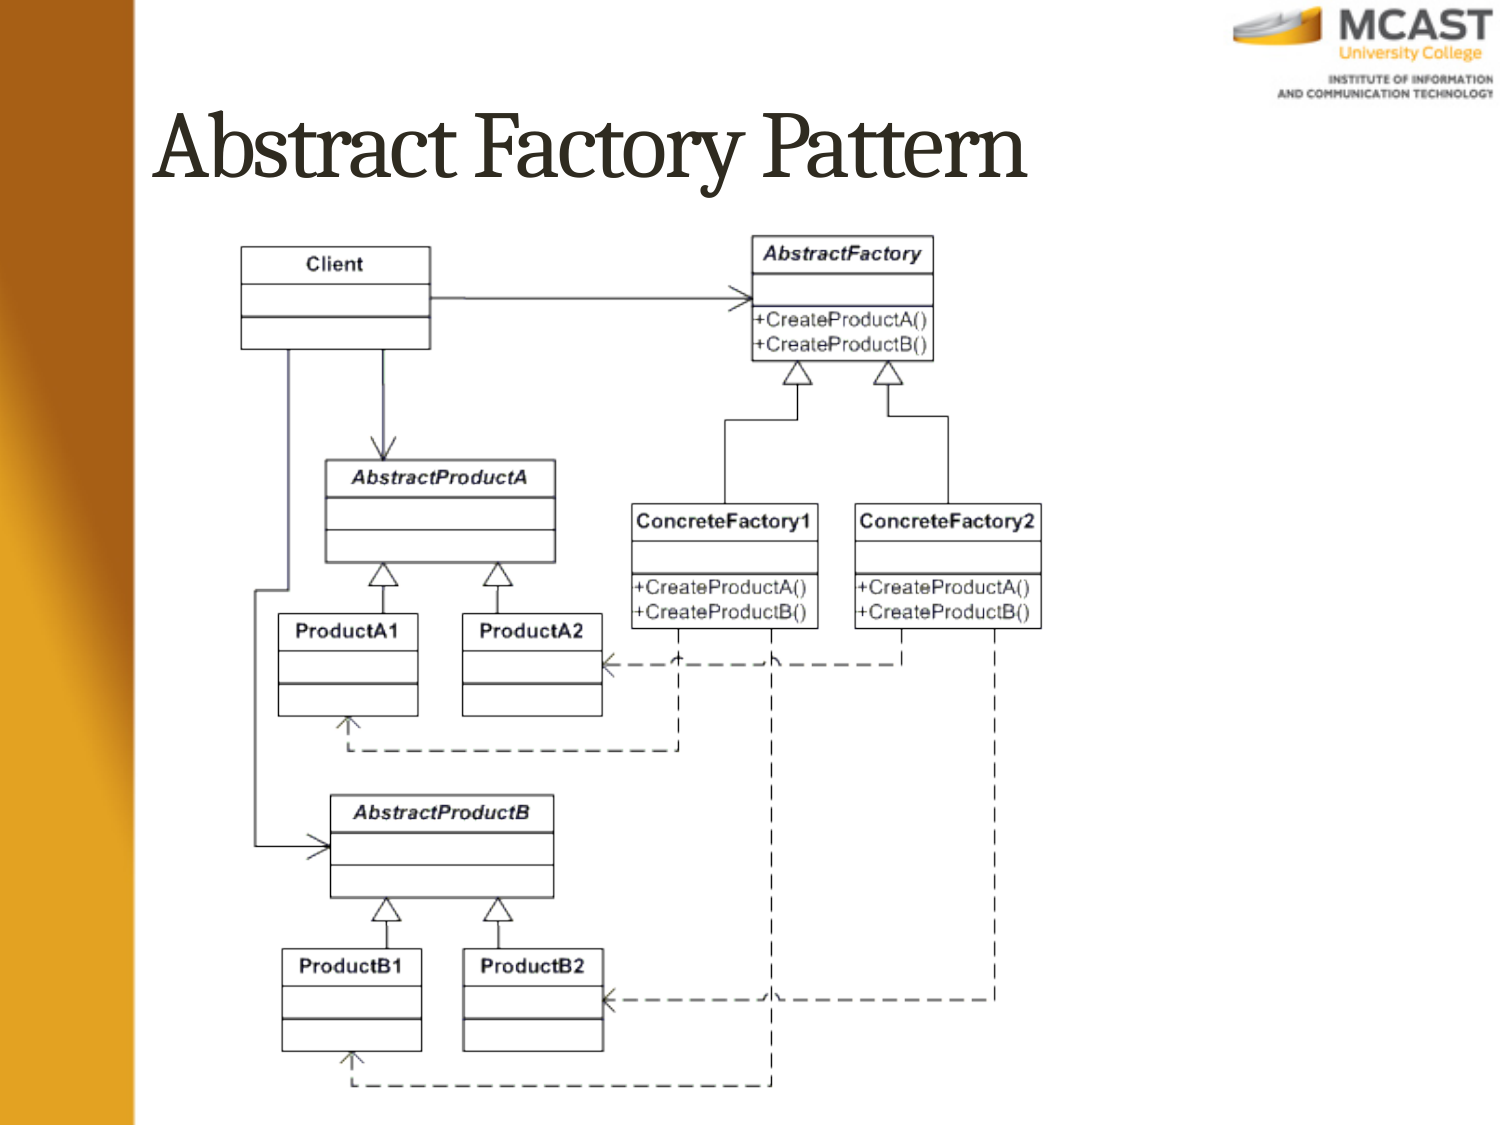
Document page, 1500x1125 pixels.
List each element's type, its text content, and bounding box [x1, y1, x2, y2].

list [236, 224, 1051, 1102]
title Abstract Factory Pattern [137, 45, 1263, 233]
picture [0, 0, 1500, 1125]
